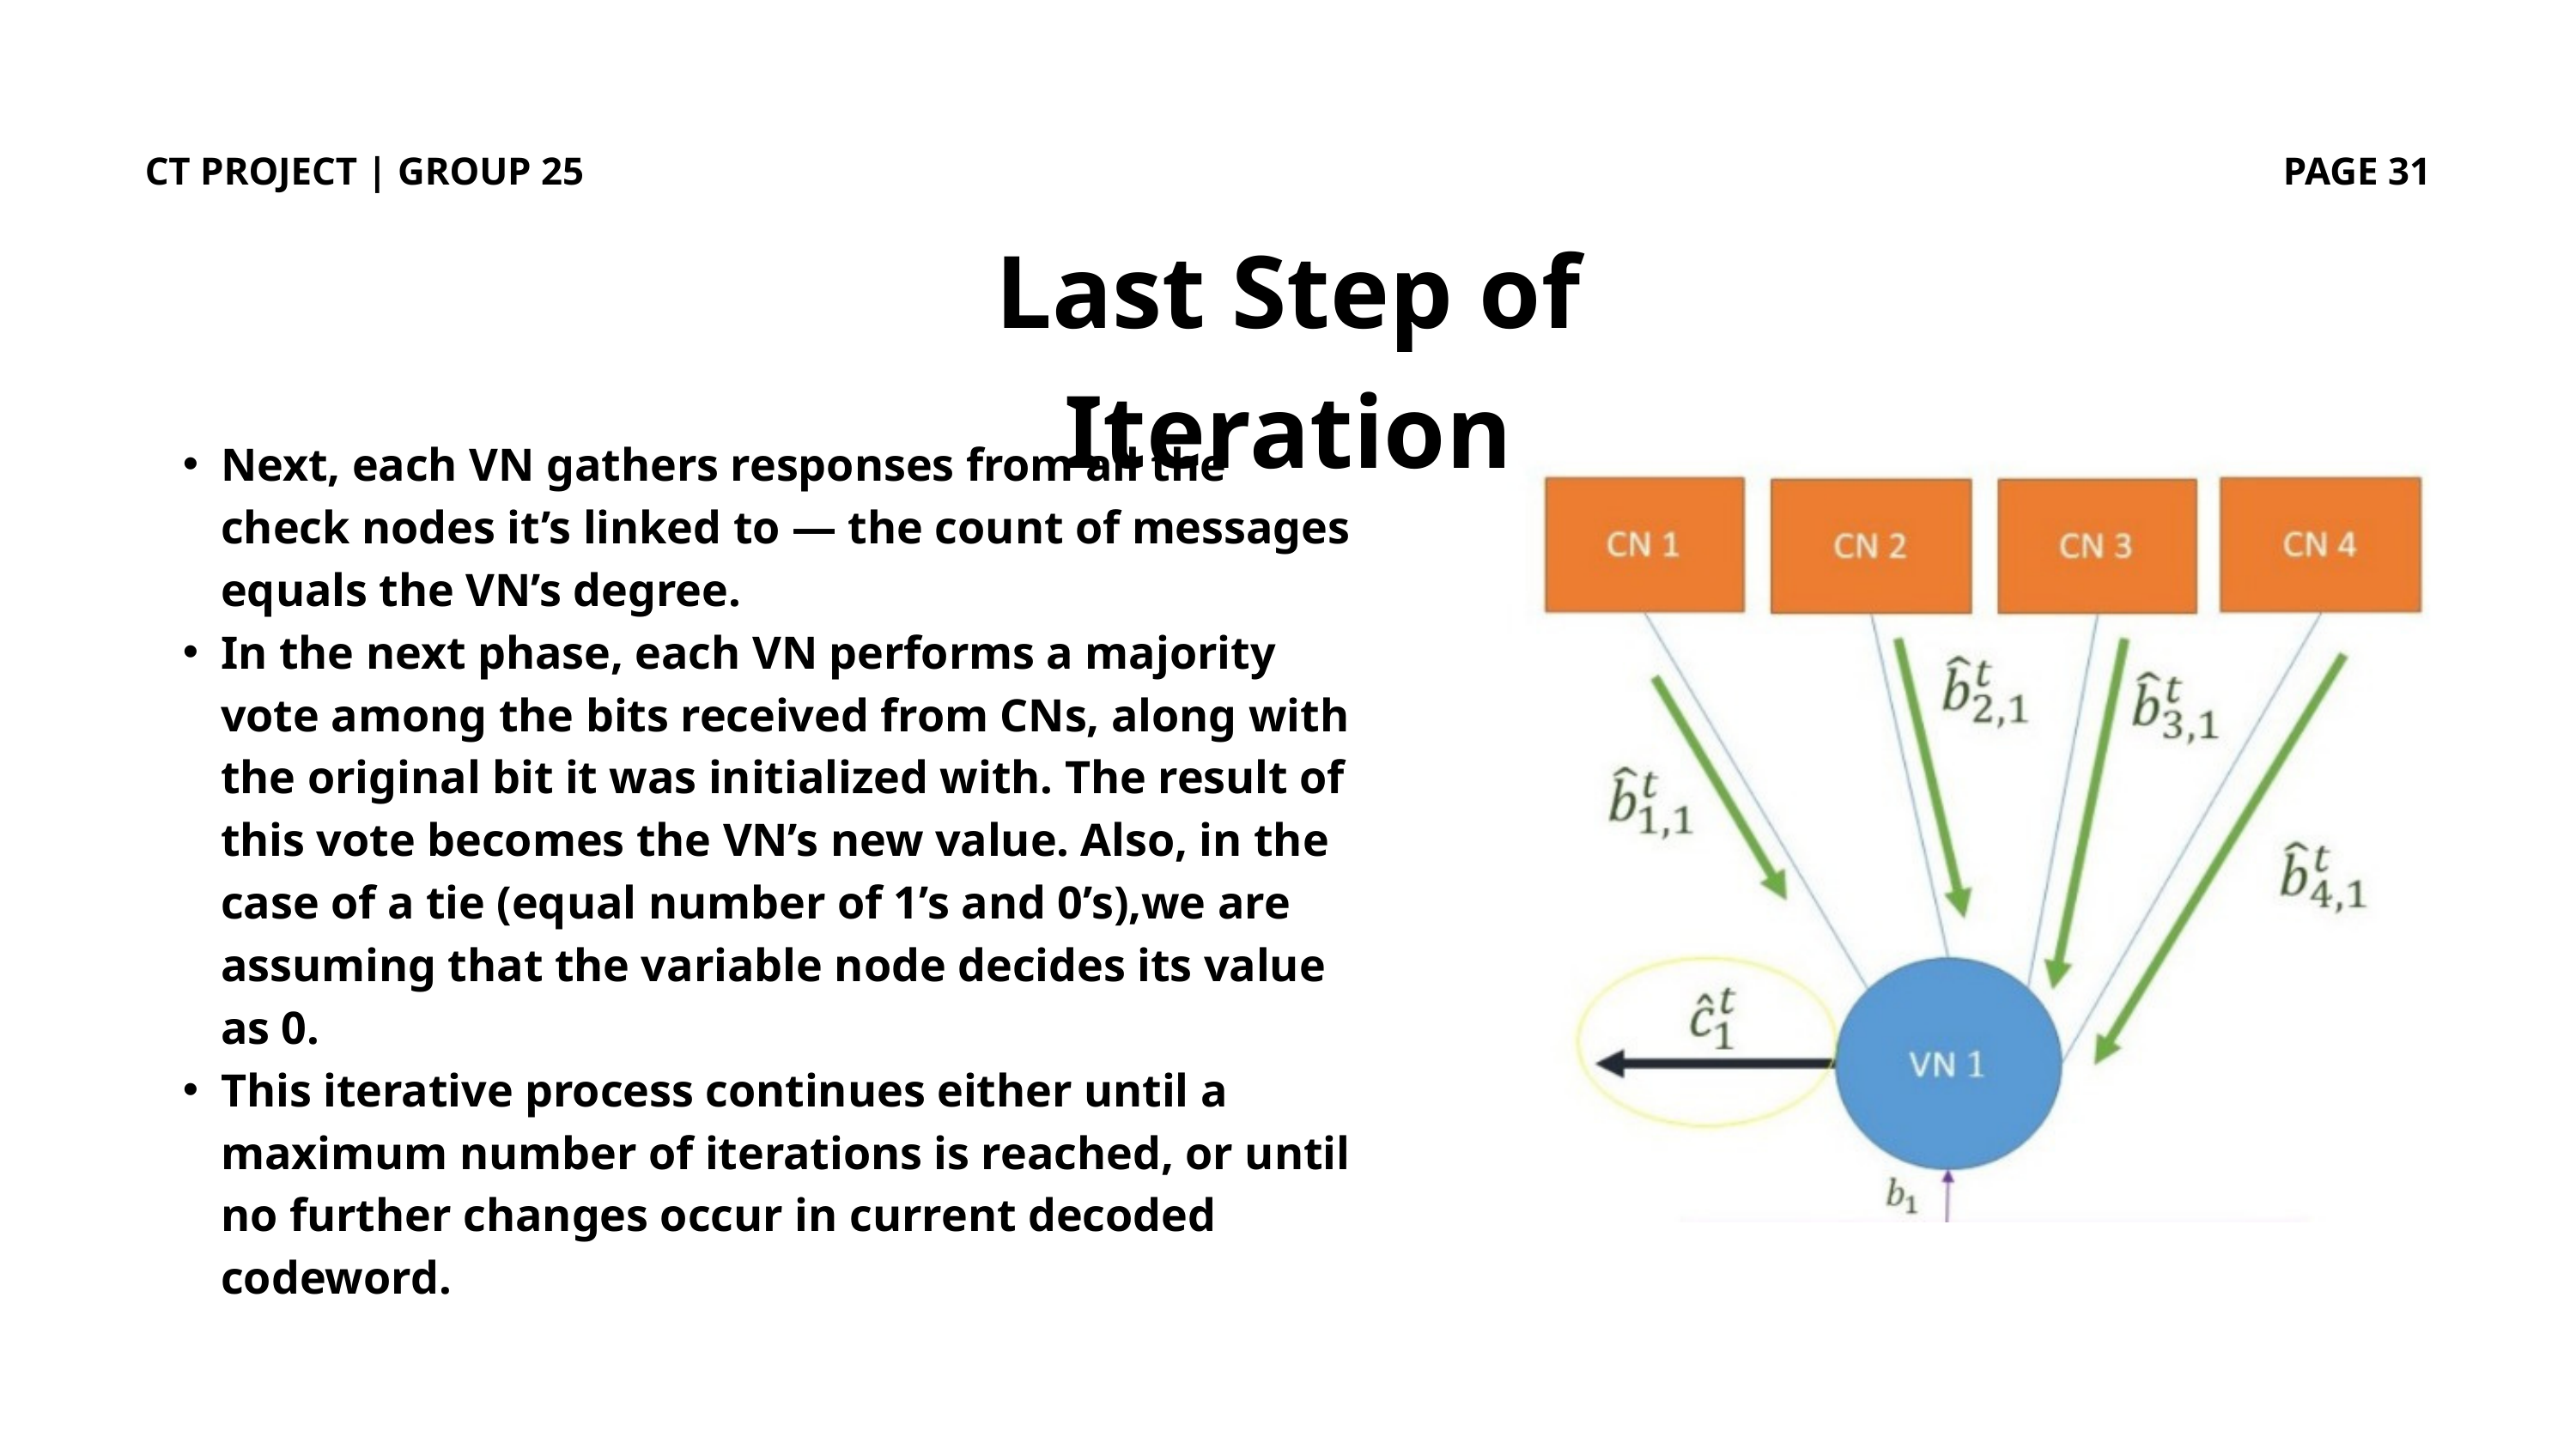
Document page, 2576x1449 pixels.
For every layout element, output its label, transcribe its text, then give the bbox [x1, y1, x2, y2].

text_box Next, each VN gathers responses from all the check nodes it’s linked to — the count of messages equals the VN’s degree. In the next phase, each VN performs a majority vote among the bits received from CNs, along with the original bit it was initialized with. The result of this vote becomes the VN’s new value. Also, in the case of a tie (equal number of 1’s and 0’s),we are assuming that the variable node decides its value as 0. This iterative process continues either until a maximum number of iterations is reached, or until no further changes occur in current decoded codeword. [144, 427, 1352, 1304]
text_box [1479, 433, 2484, 1222]
text_box Last Step of Iteration [776, 208, 1800, 488]
text_box PAGE 31 [2234, 139, 2432, 192]
text_box CT PROJECT | GROUP 25 [144, 139, 640, 192]
